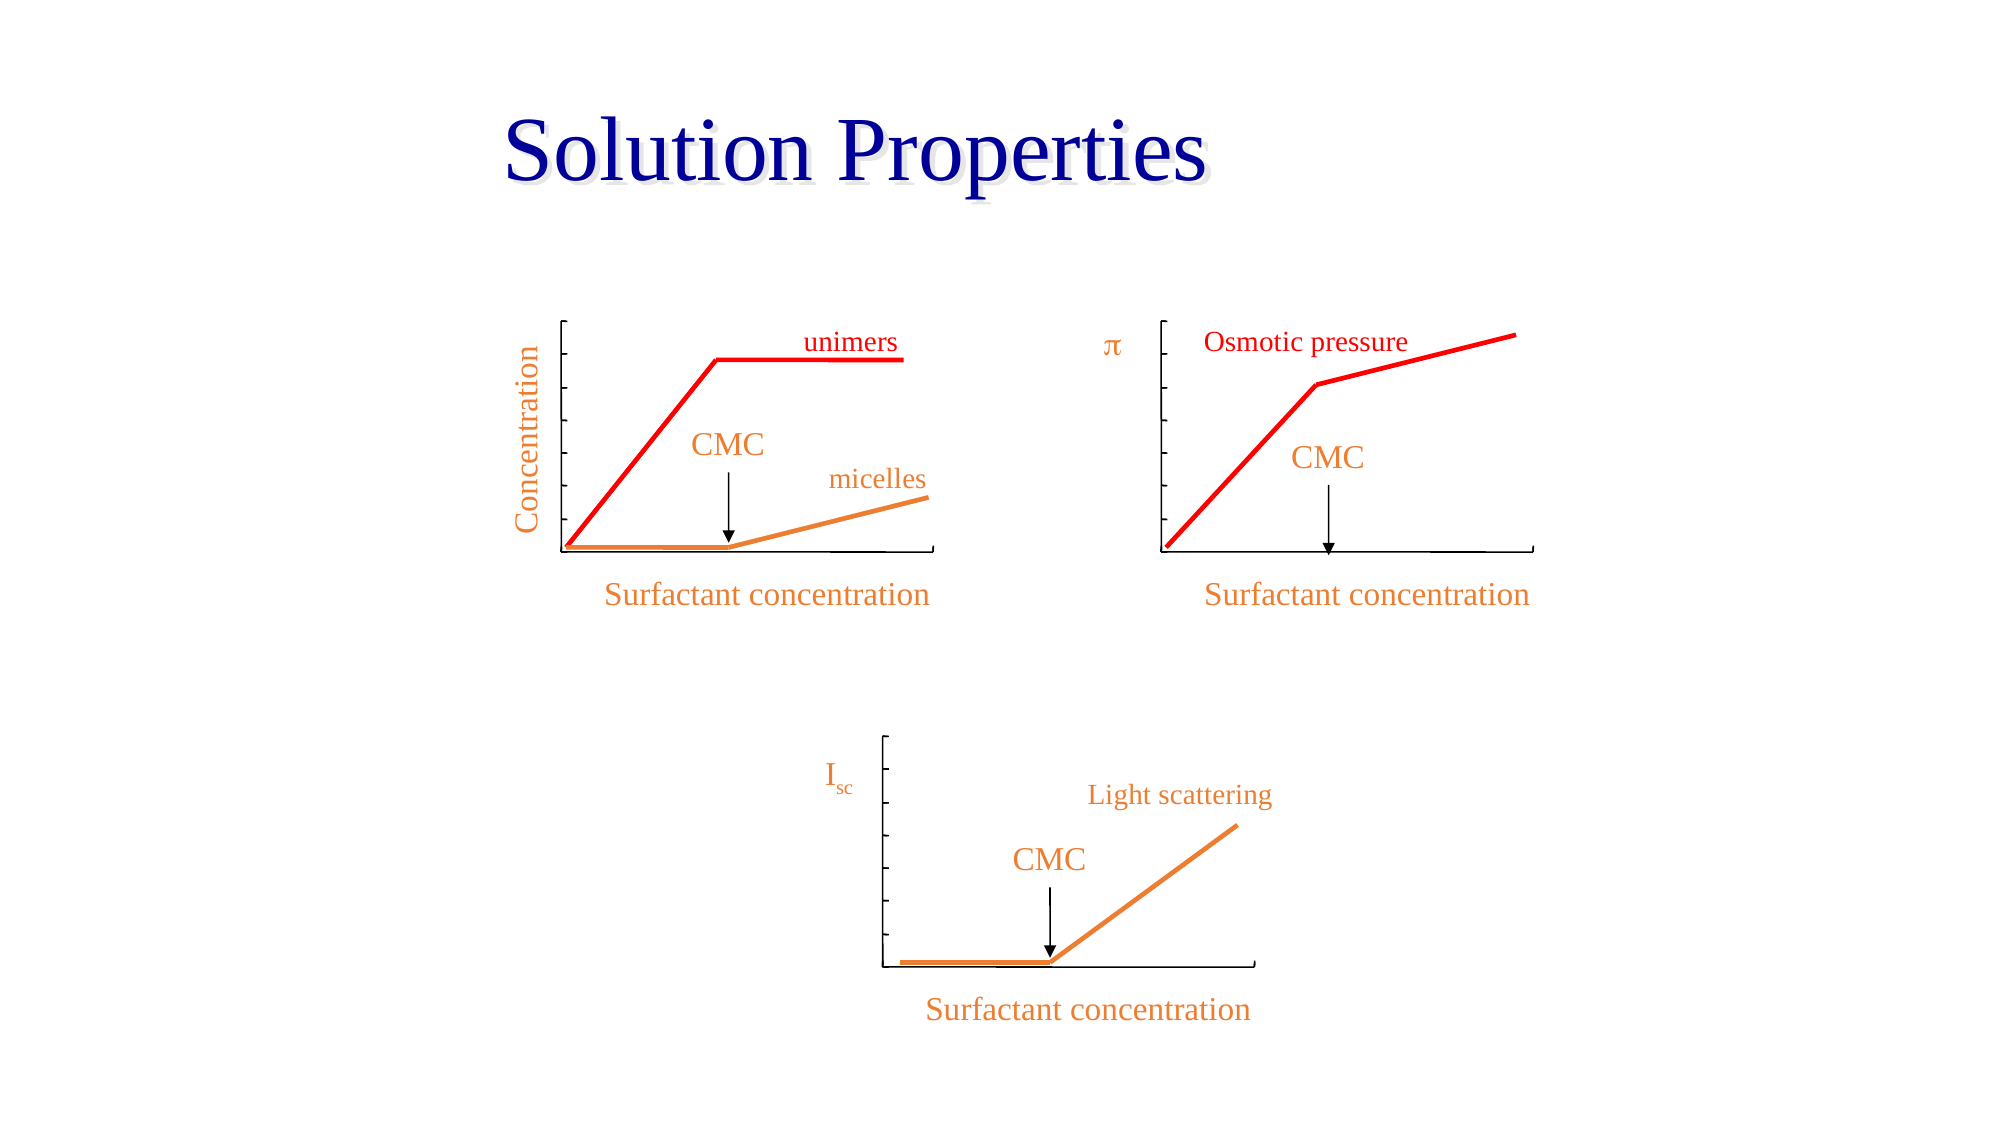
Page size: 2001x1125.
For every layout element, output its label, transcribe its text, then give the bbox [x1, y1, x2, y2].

text_box Solution Properties [312, 50, 1400, 238]
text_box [1103, 309, 1541, 613]
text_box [824, 724, 1274, 1028]
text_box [503, 309, 941, 613]
